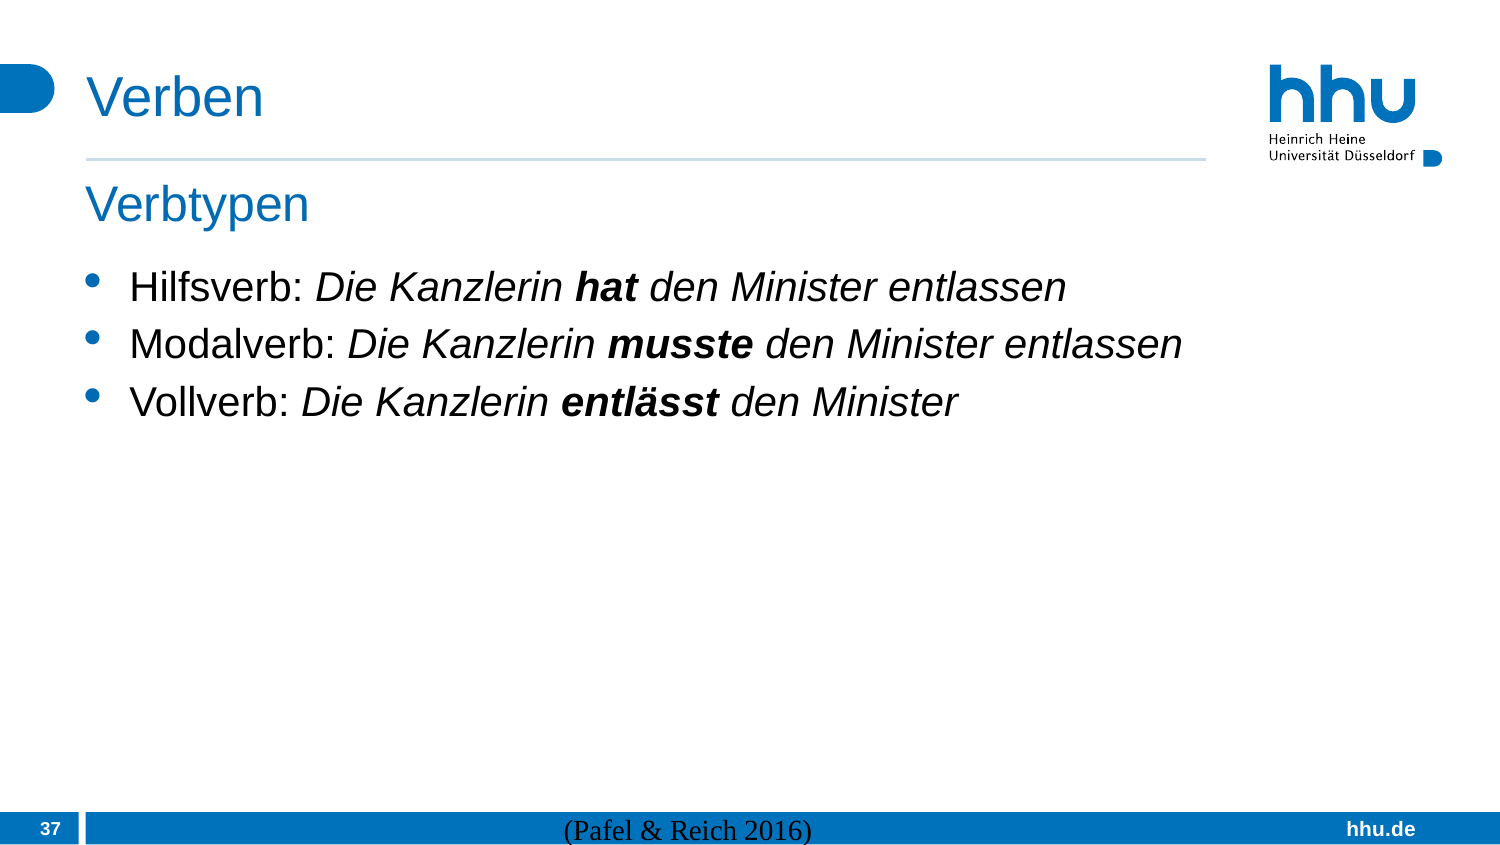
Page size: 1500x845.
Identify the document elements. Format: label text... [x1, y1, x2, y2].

list Hilfsverb: Die Kanzlerin hat den Minister entlassen Modalverb: Die Kanzlerin musste den Minister entlassen Vollverb: Die Kanzlerin entlässt den Minister [85, 253, 1415, 797]
list Verbtypen [85, 178, 1415, 232]
footer (Pafel & Reich 2016) [103, 816, 1273, 841]
slide_number 37 [5, 816, 62, 841]
title Verben [86, 54, 1207, 129]
